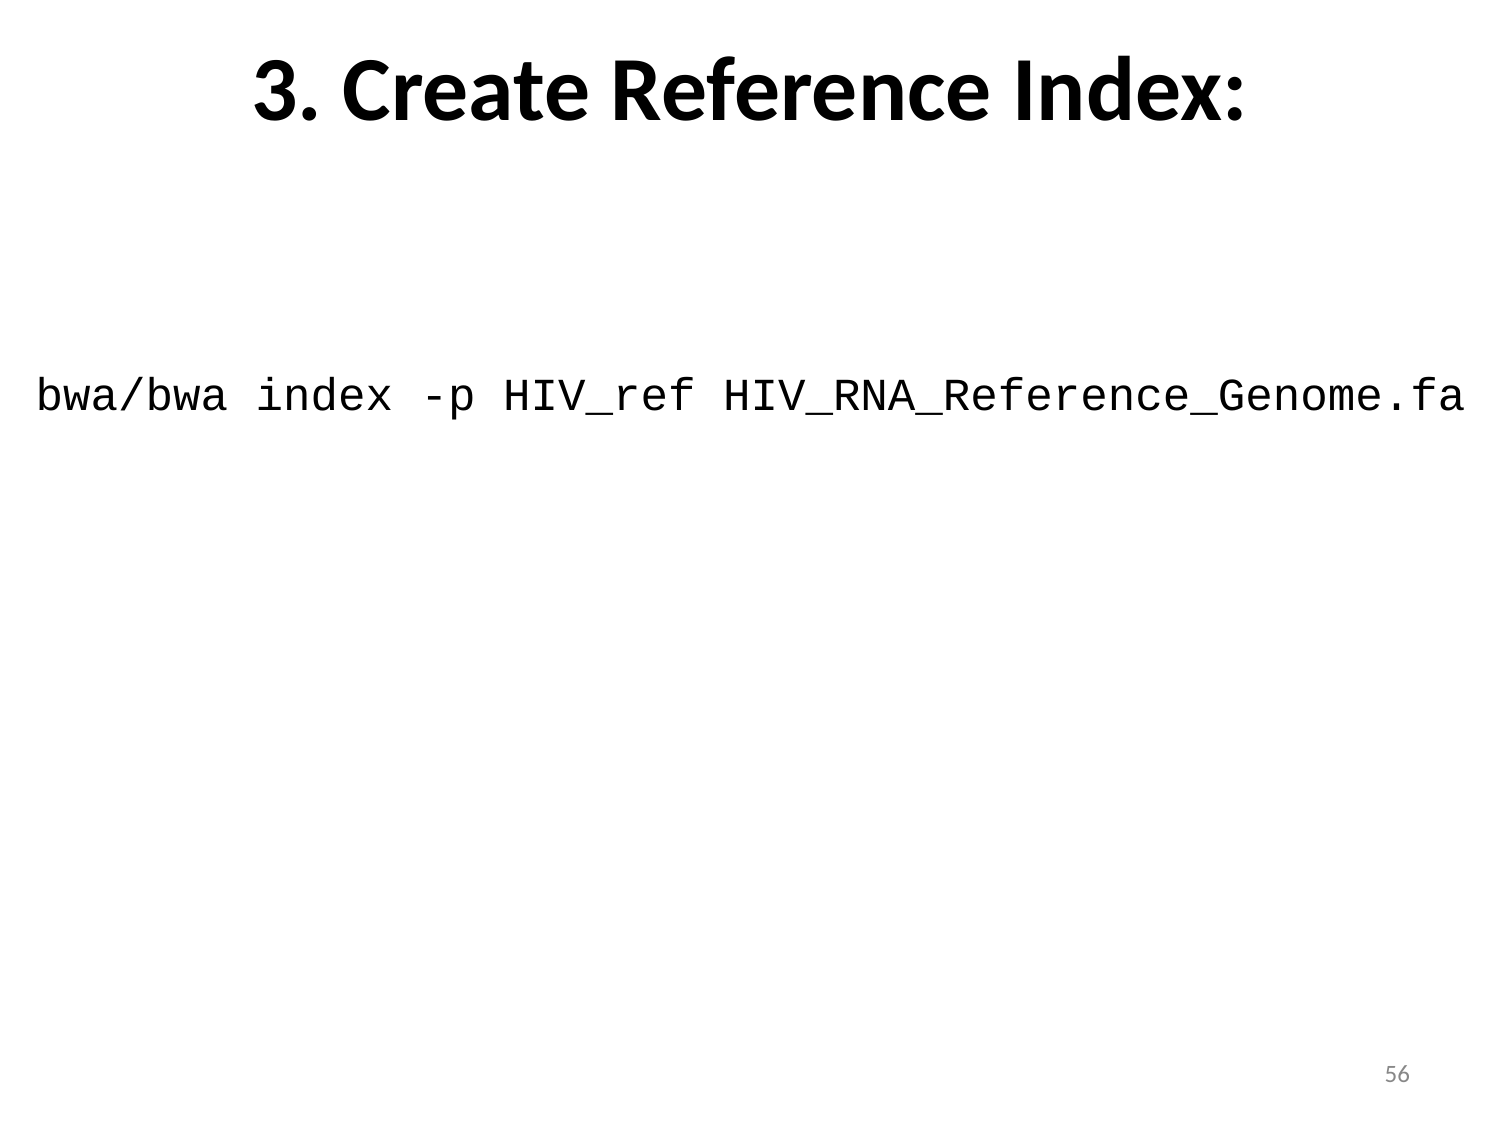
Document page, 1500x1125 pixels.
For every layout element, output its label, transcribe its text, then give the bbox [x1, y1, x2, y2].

list bwa/bwa index -p HIV_ref HIV_RNA_Reference_Genome.fa [20, 357, 1500, 546]
title 3. Create Reference Index: [75, 45, 1425, 233]
slide_number 56 [1074, 1042, 1425, 1103]
